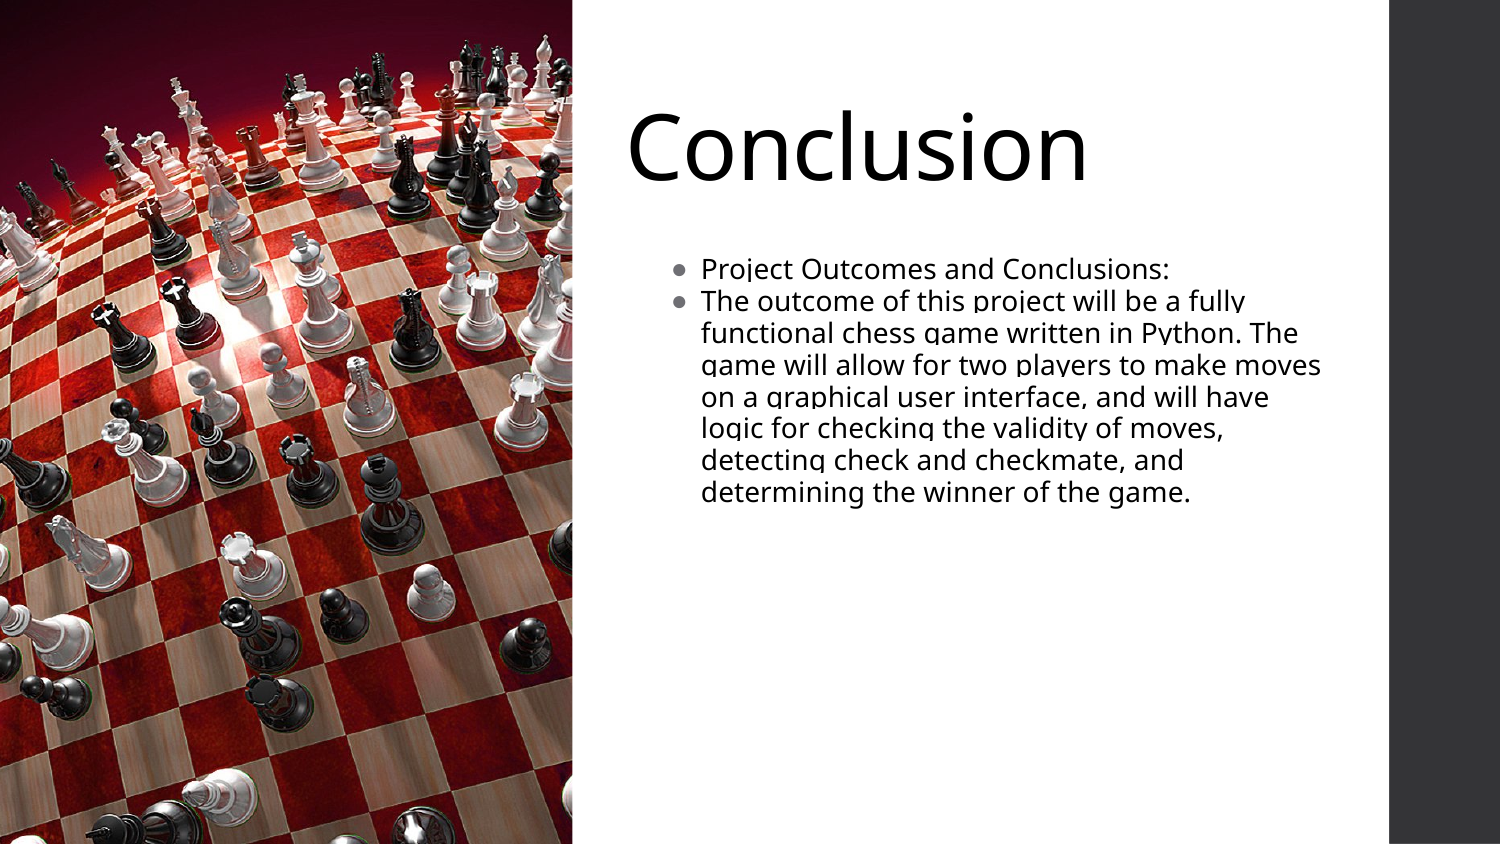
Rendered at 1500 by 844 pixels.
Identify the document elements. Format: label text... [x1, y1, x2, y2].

text_box [1388, 0, 1500, 844]
list Project Outcomes and Conclusions: The outcome of this project will be a fully functional chess game written in Python. The game will allow for two players to make moves on a graphical user interface, and will have logic for checking the validity of moves, detecting check and checkmate, and determining the winner of the game. [610, 246, 1351, 761]
picture [0, 0, 573, 844]
title Conclusion [610, 45, 1349, 209]
